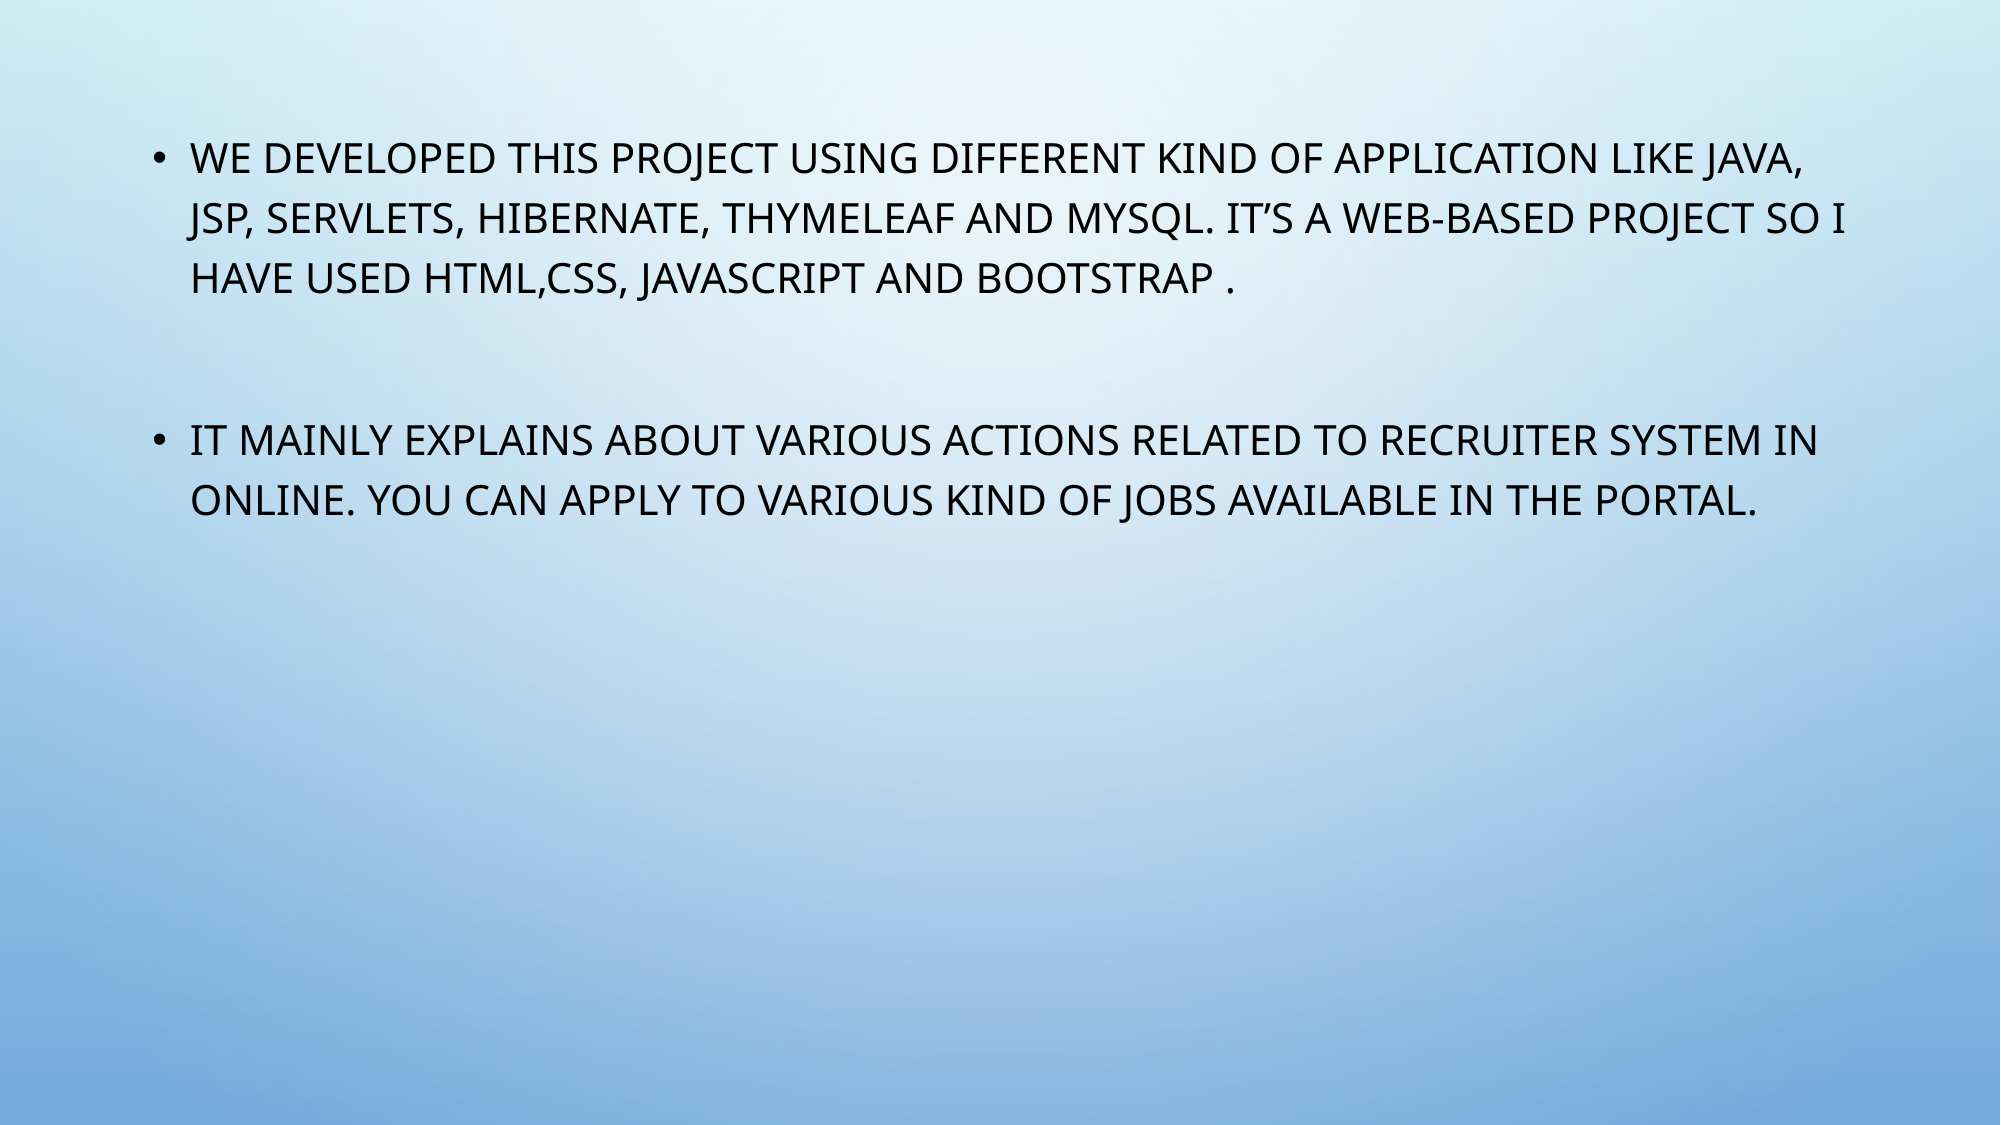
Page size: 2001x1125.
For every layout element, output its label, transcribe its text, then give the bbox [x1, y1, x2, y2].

list WE developed this project using different kind of application like Java, JSP, Servlets, Hibernate, Thymeleaf and MySQL. It’s a web-based project so I have used HTML,CSS, JavaScript and Bootstrap . It mainly explains about various actions related to recruiter system in online. You can apply to various kind of jobs available in the portal. [137, 114, 1863, 1014]
